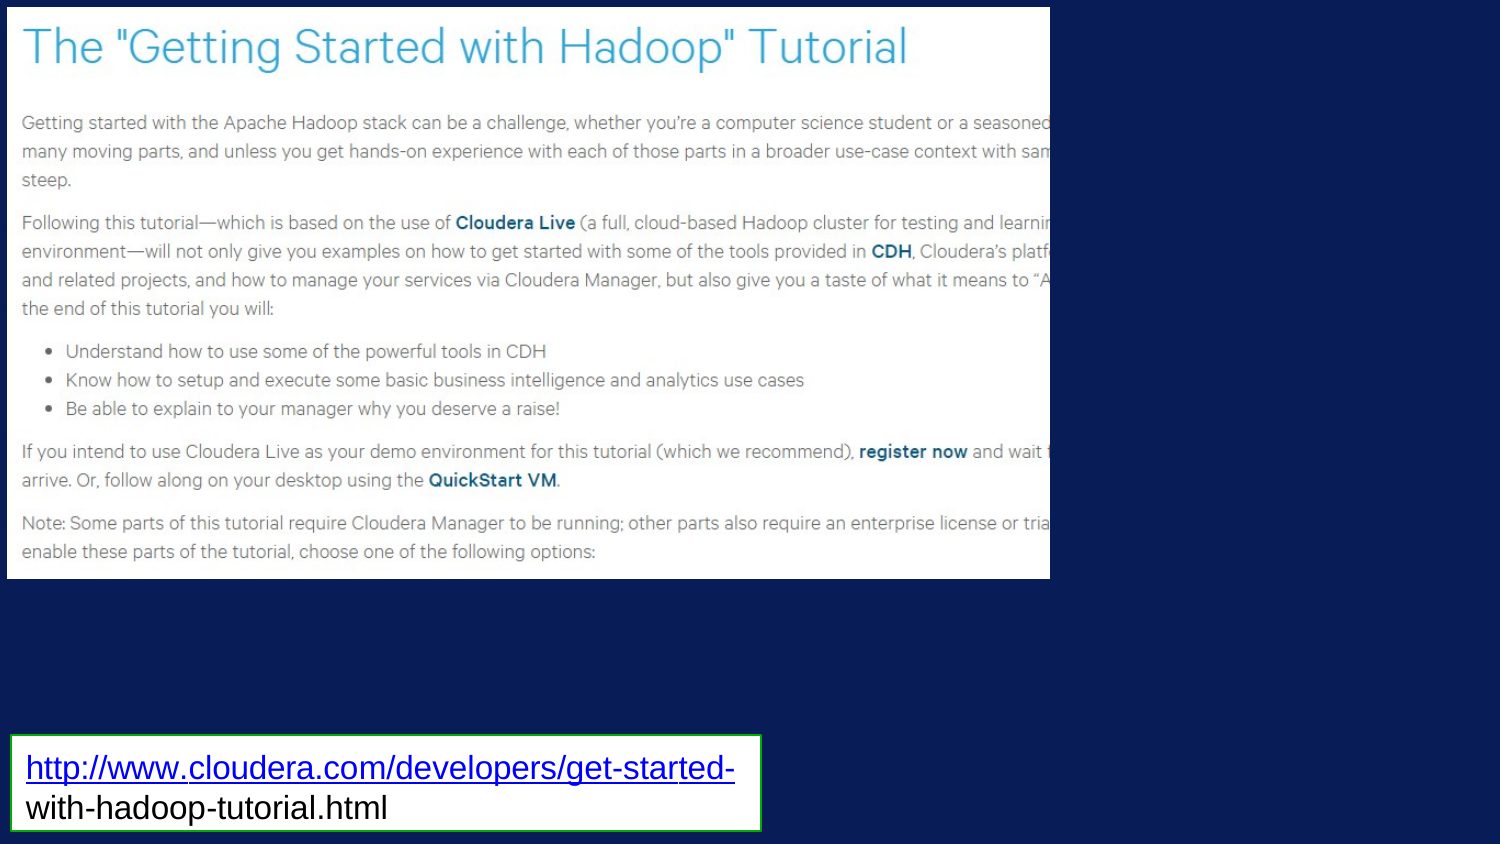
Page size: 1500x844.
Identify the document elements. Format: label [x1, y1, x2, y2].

text_box [7, 7, 1050, 579]
text_box [10, 735, 761, 832]
